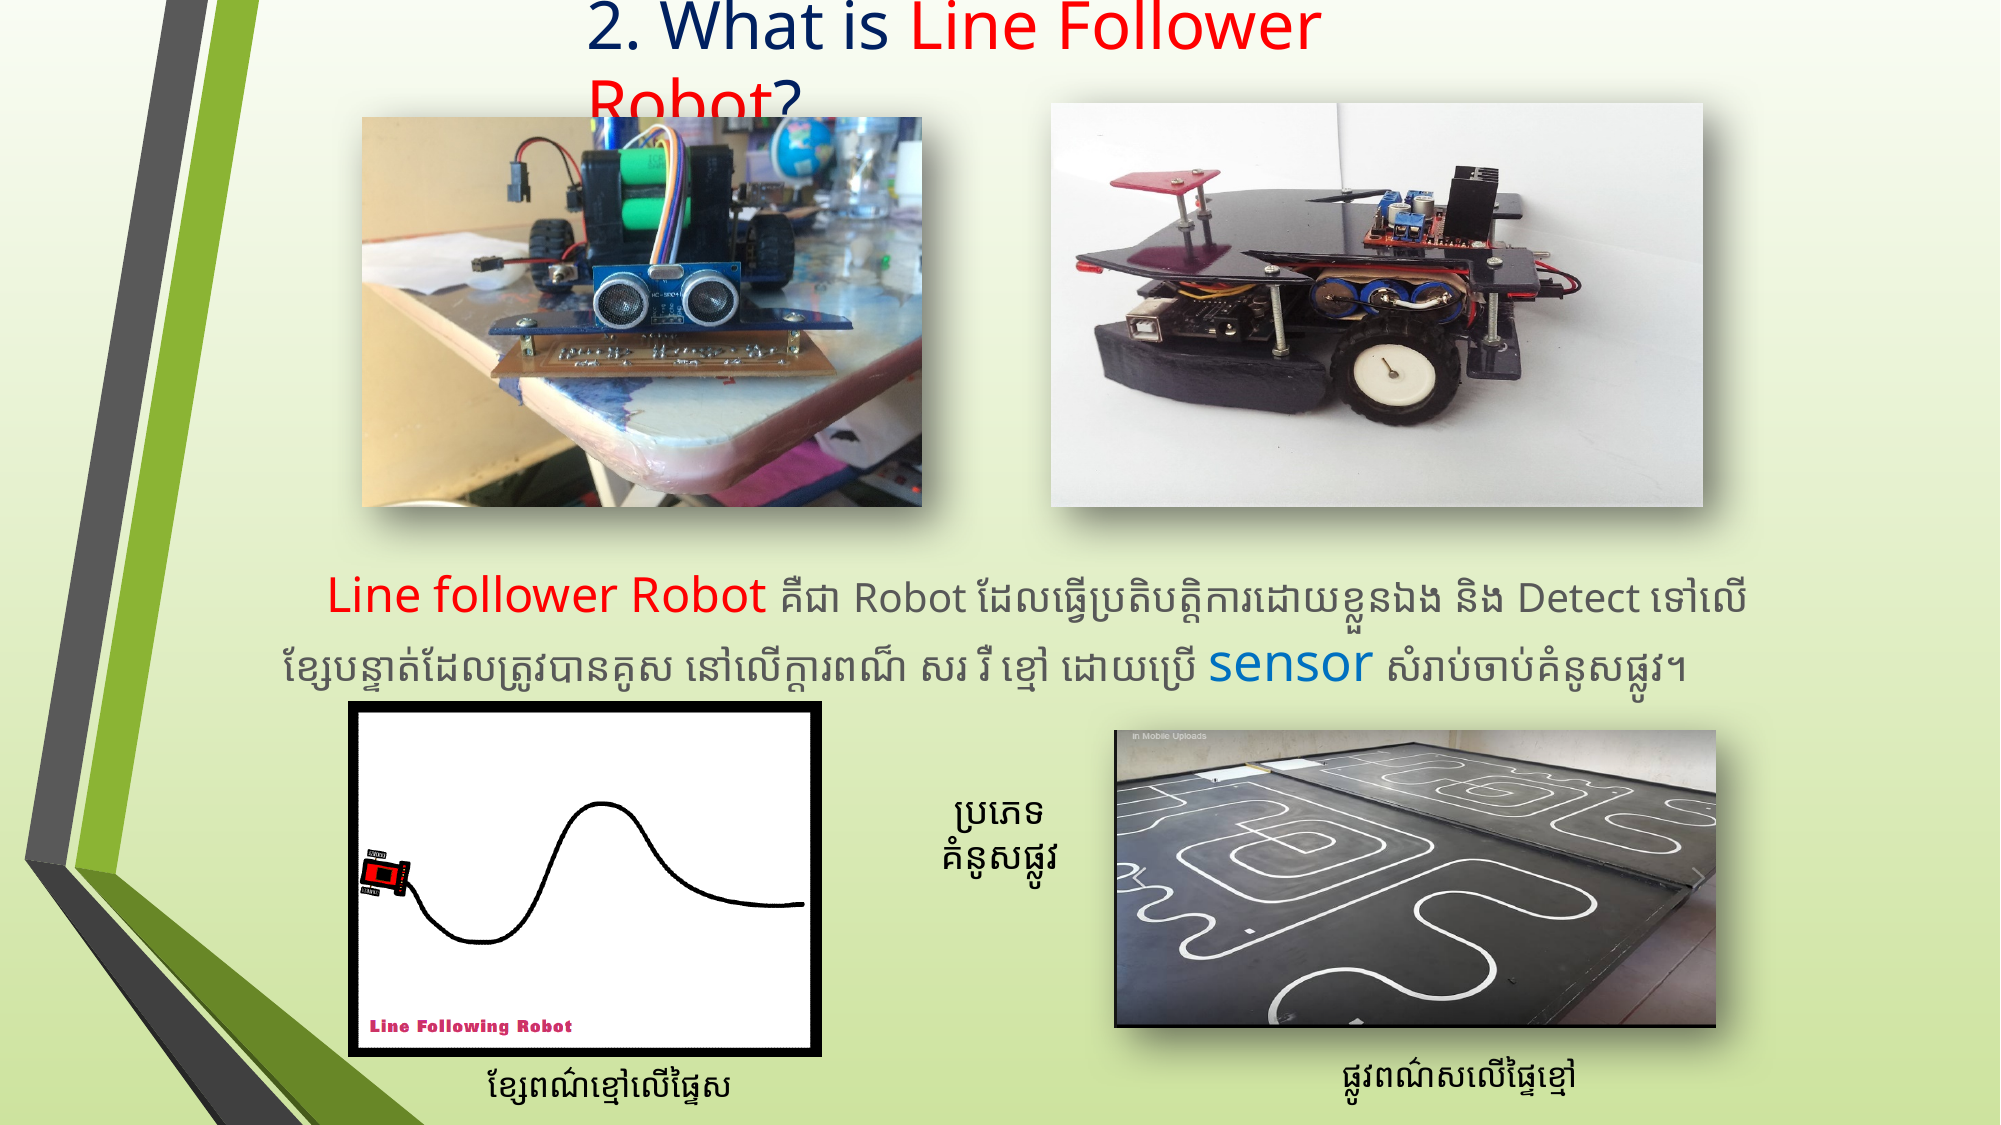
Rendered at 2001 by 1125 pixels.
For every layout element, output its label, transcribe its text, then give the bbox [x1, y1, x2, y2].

text_box 2. What is Line Follower Robot? [571, 0, 1468, 75]
text_box ប្រភេទ គំនូសផ្លូវ [925, 779, 1074, 885]
picture [348, 701, 822, 1057]
picture [362, 117, 923, 508]
text_box ​​​​ Line follower Robot គឺជា Robot ដែលធ្វើប្រតិបត្តិការដោយខ្លួនឯង និង Detect ទៅលើខ្សែបន្ទាត់ដែលត្រូវបានគូស​ នៅលើក្តារពណ៏ សរ រឺ ខ្មៅ​ ដោយប្រើ sensor សំរាប់ចាប់គំនូសផ្លូវ។ [269, 550, 1770, 702]
text_box ផ្លូវពណ៌សលើផ្ទៃខ្មៅ [1326, 1076, 1593, 1102]
picture [1114, 730, 1716, 1029]
text_box ខ្សែពណ៌ខ្មៅលើផ្ទៃស [472, 1057, 748, 1112]
picture [1051, 103, 1704, 507]
